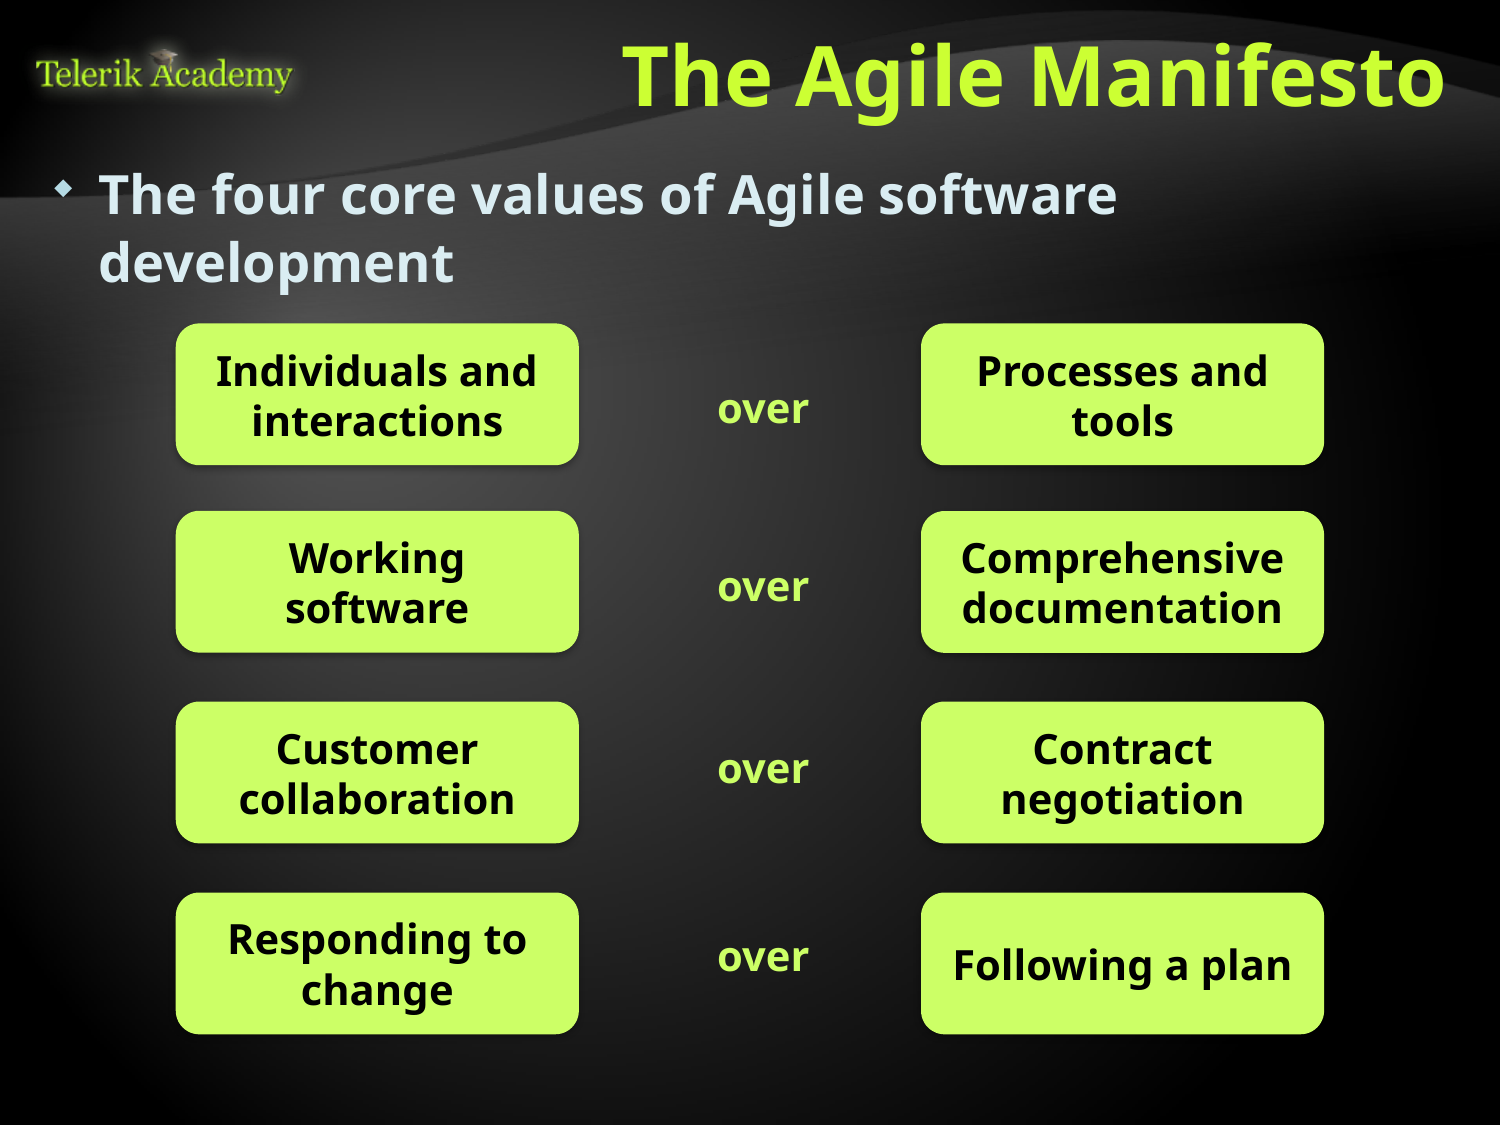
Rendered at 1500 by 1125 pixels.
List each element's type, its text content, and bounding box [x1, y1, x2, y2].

text_box Working software [173, 508, 581, 655]
list The four core values of Agile software development [37, 149, 1463, 1100]
text_box Responding to change [173, 890, 581, 1037]
text_box over [702, 552, 848, 617]
text_box Processes and tools [918, 321, 1327, 468]
picture [0, 0, 1500, 1125]
text_box Following a plan [918, 890, 1327, 1037]
text_box Contract negotiation [918, 699, 1327, 846]
text_box Customer collaboration [173, 699, 581, 846]
text_box over [702, 922, 848, 988]
text_box over [702, 734, 848, 800]
title The Agile Manifesto [300, 12, 1463, 149]
text_box Individuals and interactions [173, 321, 581, 468]
text_box over [702, 374, 848, 440]
text_box Comprehensive documentation [918, 508, 1327, 655]
